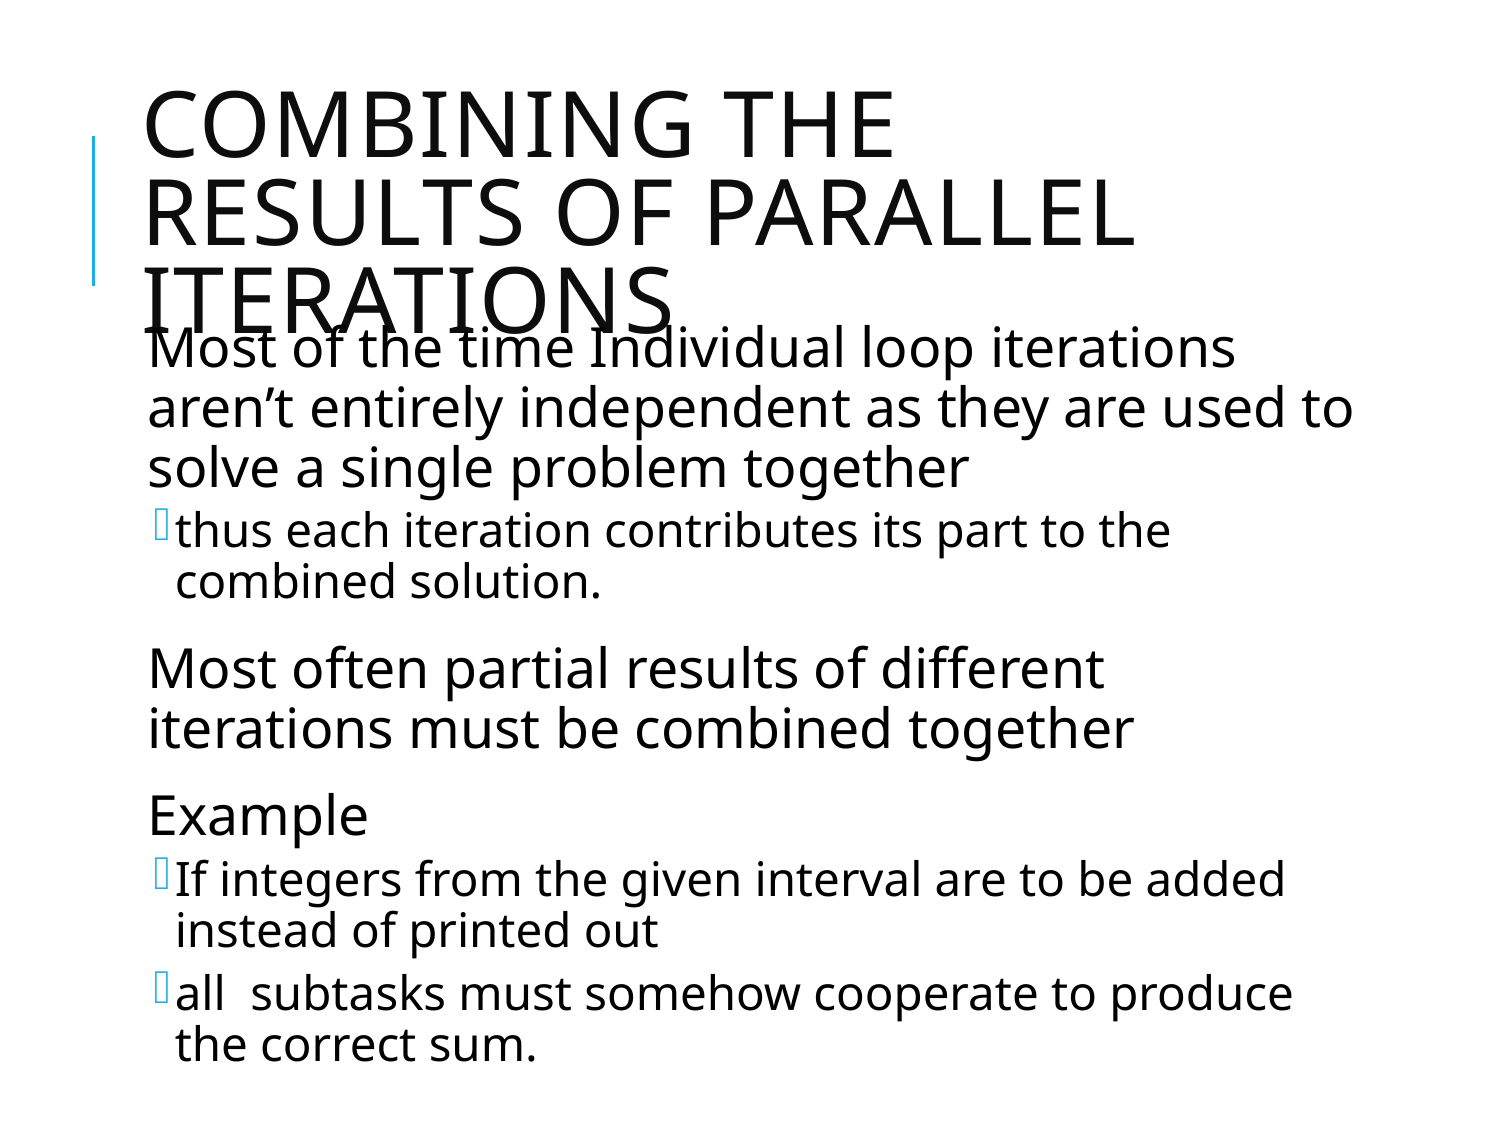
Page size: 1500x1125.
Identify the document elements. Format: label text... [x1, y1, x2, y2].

list Most of the time Individual loop iterations aren’t entirely independent as they are used to solve a single problem together thus each iteration contributes its part to the combined solution. Most often partial results of different iterations must be combined together Example If integers from the given interval are to be added instead of printed out all subtasks must somehow cooperate to produce the correct sum. [126, 312, 1374, 1088]
title Combining the results of parallel iterations [126, 96, 1322, 312]
